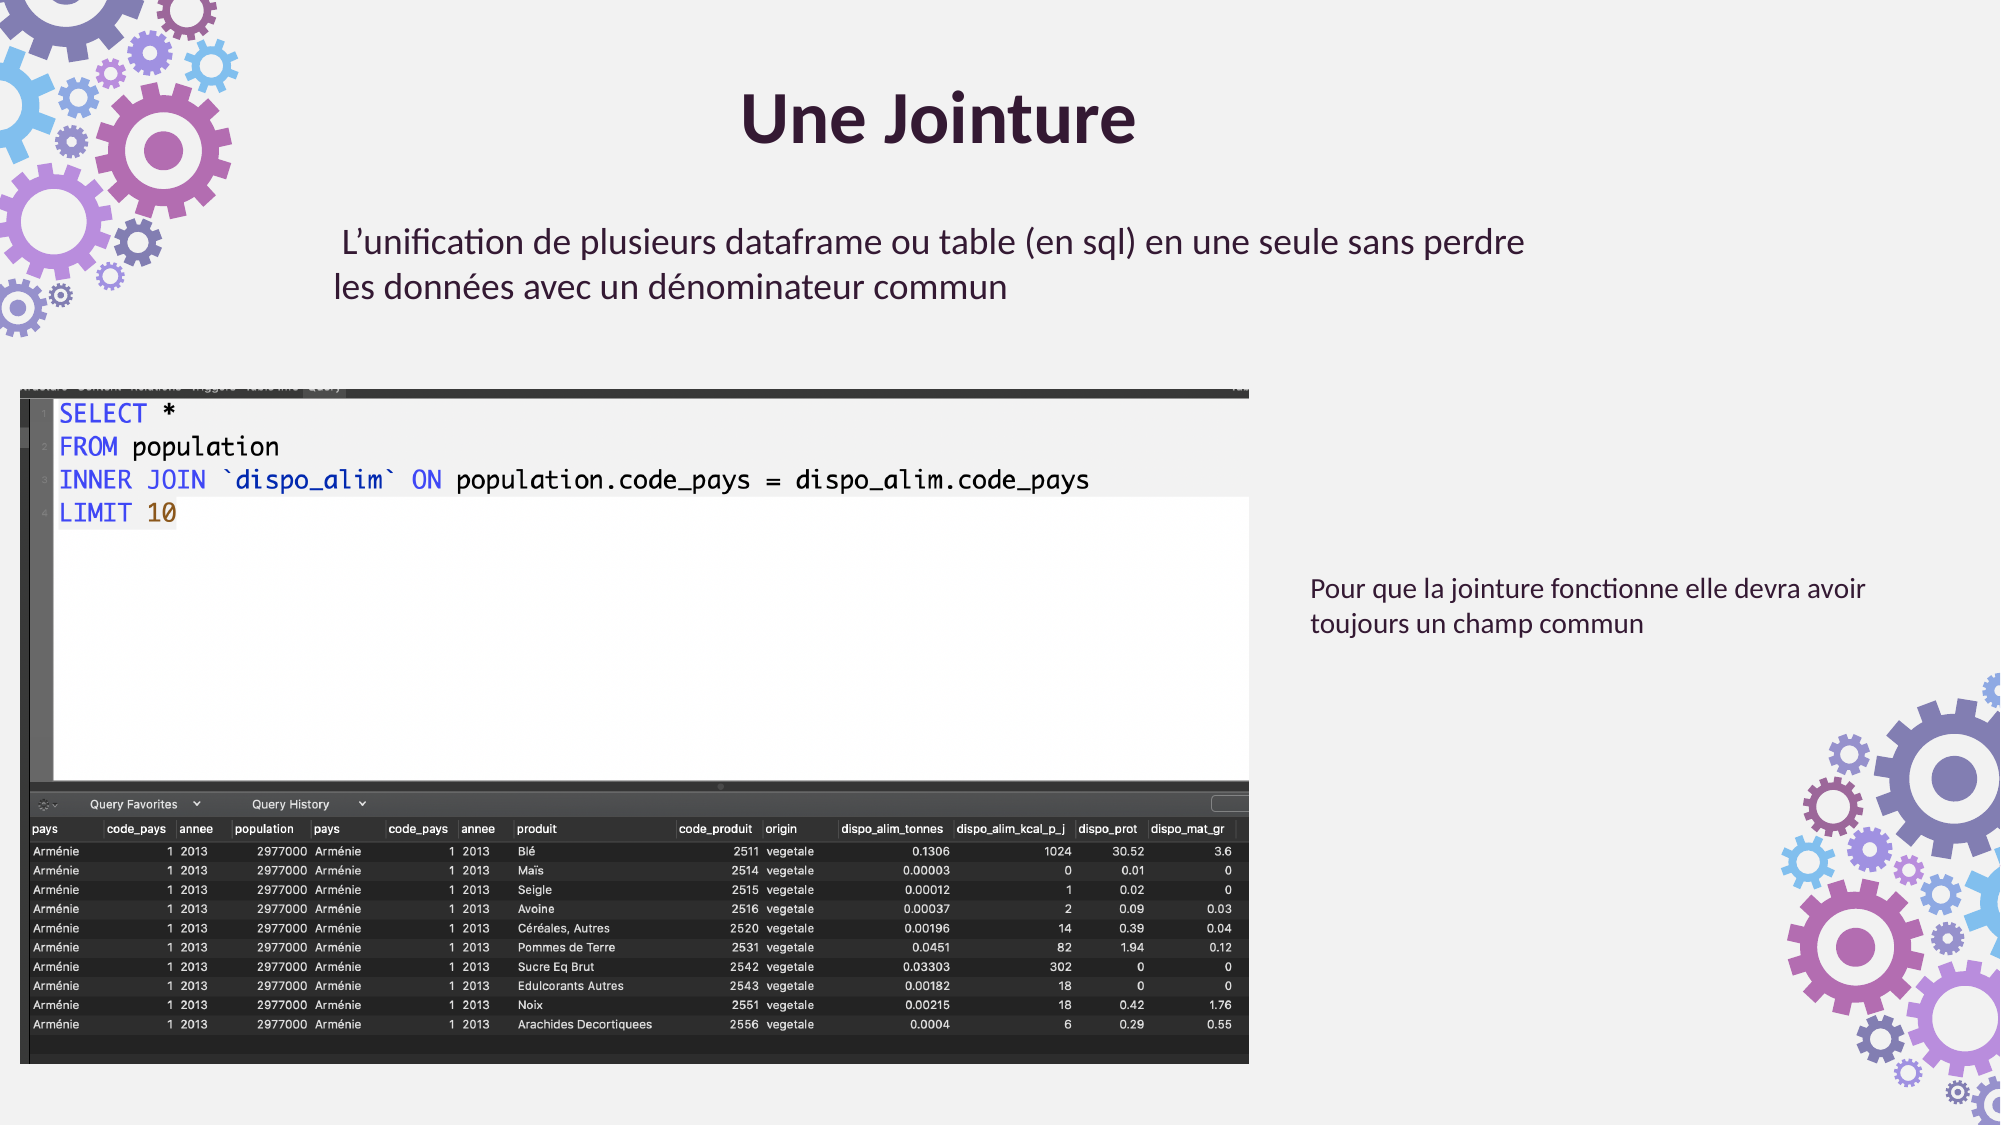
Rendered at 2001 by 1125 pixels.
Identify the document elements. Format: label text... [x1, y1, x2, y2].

picture [20, 389, 1249, 1064]
text_box Une Jointure [392, 61, 1486, 167]
text_box L’unification de plusieurs dataframe ou table (en sql) en une seule sans perdre les données avec un dénominateur commun [318, 209, 1560, 314]
text_box Pour que la jointure fonctionne elle devra avoir toujours un champ commun [1295, 562, 1906, 717]
